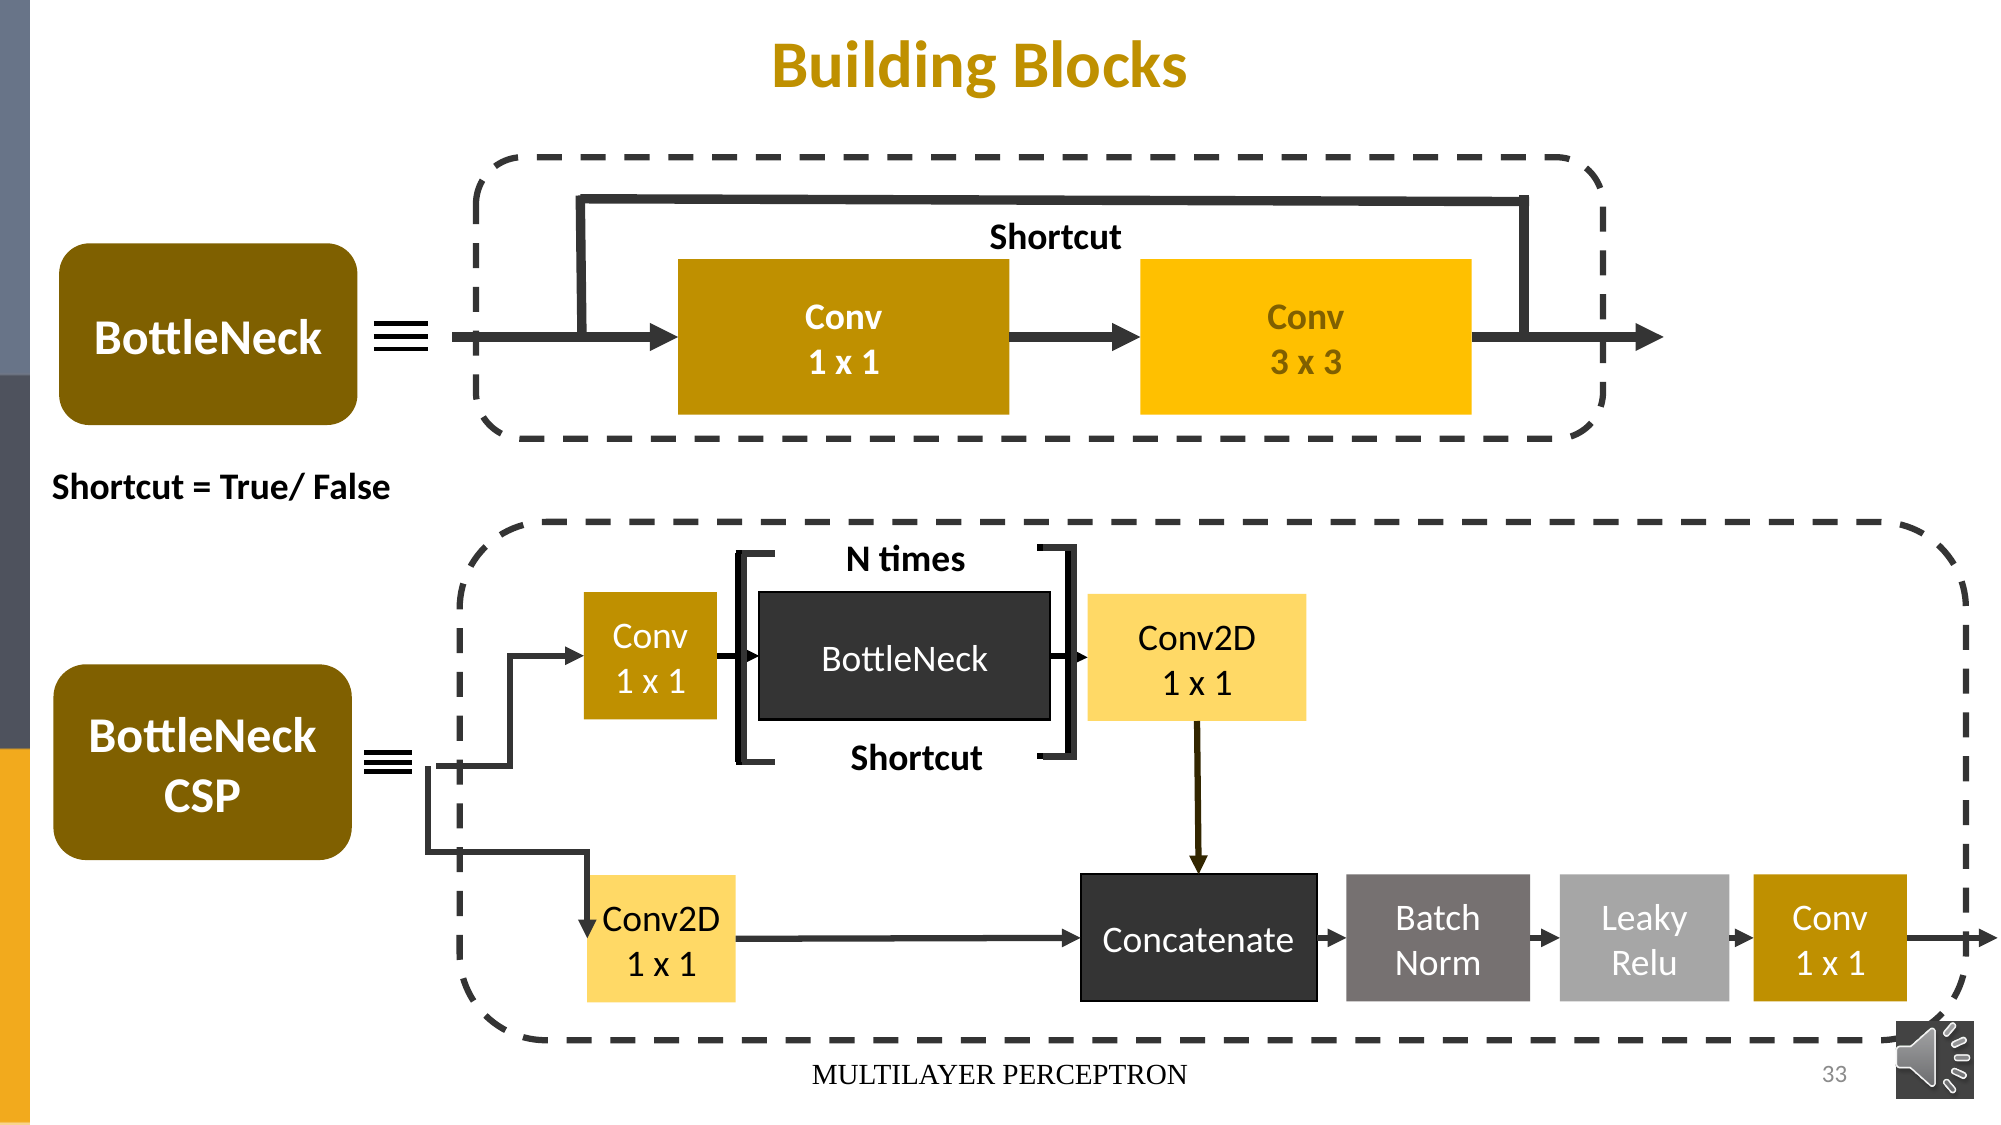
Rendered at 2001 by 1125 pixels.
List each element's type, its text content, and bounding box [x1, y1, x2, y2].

text_box Building Blocks [296, 13, 1664, 189]
text_box Shortcut = True/ False [37, 454, 411, 515]
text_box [435, 655, 584, 766]
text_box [1037, 547, 1043, 757]
text_box Shortcut [974, 204, 1137, 264]
text_box BottleNeck [58, 242, 359, 427]
text_box BottleNeck [775, 591, 1037, 721]
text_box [1043, 547, 1077, 757]
text_box Conv 1 x 1 [677, 258, 1010, 416]
text_box Leaky Relu [1559, 873, 1730, 1002]
picture [0, 0, 30, 1125]
text_box [586, 204, 974, 335]
text_box BottleNeck CSP [52, 663, 353, 862]
text_box [1010, 206, 1519, 335]
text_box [374, 323, 429, 350]
picture [1894, 1019, 1975, 1100]
text_box Shortcut [835, 725, 1022, 786]
text_box Concatenate [1080, 873, 1318, 1002]
text_box Conv 1 x 1 [1752, 873, 1908, 1002]
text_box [582, 198, 1523, 202]
text_box [458, 520, 1967, 936]
slide_number 33 [1412, 1042, 1863, 1103]
text_box [584, 659, 1196, 937]
footer MULTILAYER PERCEPTRON [662, 1042, 1338, 1103]
text_box Conv 1 x 1 [583, 591, 718, 720]
text_box Conv2D 1 x 1 [1087, 593, 1308, 722]
text_box [474, 339, 1605, 440]
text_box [735, 553, 741, 763]
text_box [458, 939, 1967, 1042]
text_box N times [831, 526, 1027, 587]
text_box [741, 553, 775, 763]
text_box Conv 3 x 3 [1139, 258, 1473, 416]
text_box Conv2D 1 x 1 [586, 874, 737, 1003]
text_box Batch Norm [1345, 873, 1531, 1002]
text_box [474, 156, 1605, 332]
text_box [364, 752, 412, 772]
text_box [428, 766, 588, 939]
